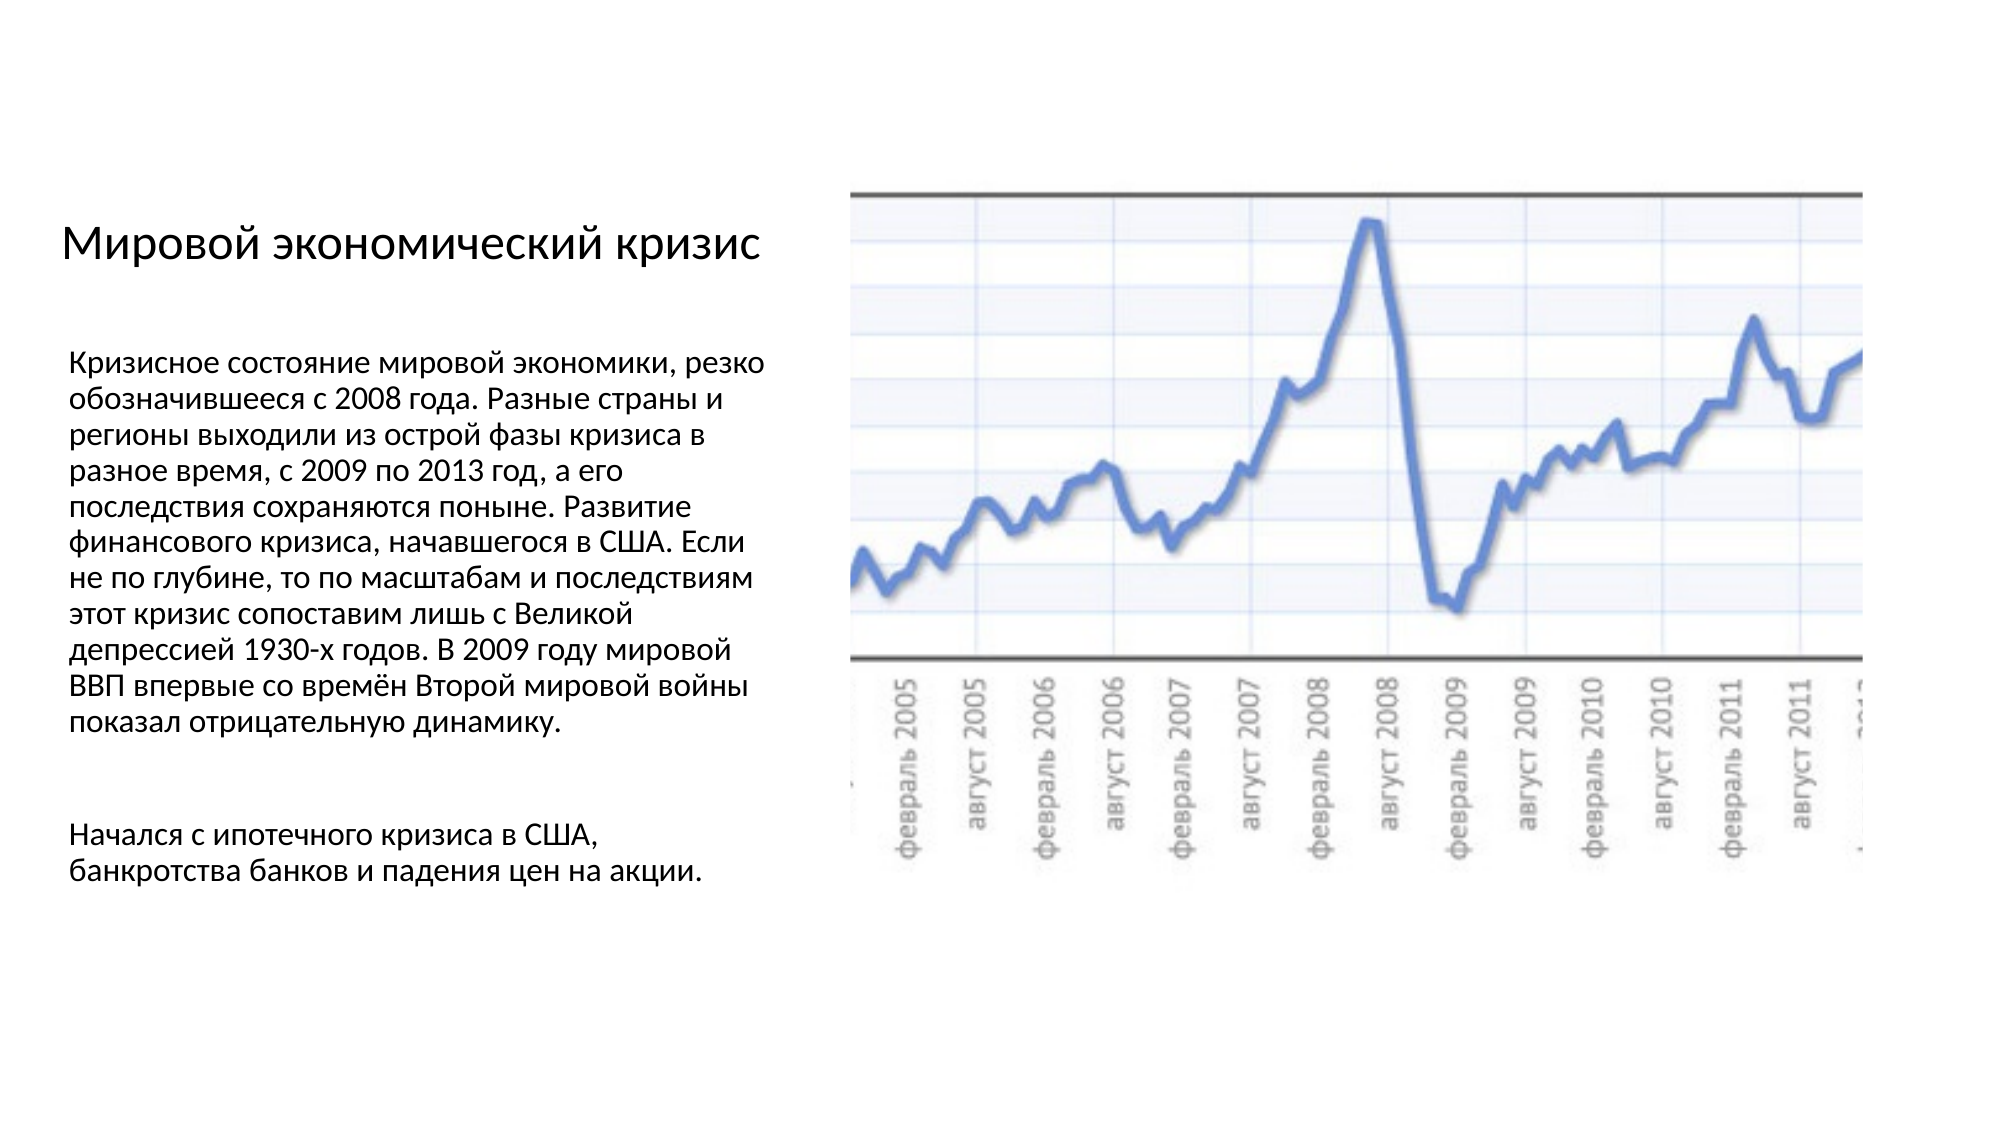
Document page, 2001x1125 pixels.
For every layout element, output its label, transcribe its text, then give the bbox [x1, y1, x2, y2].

title Мировой экономический кризис [46, 75, 783, 338]
picture [850, 161, 1863, 962]
list Кризисное состояние мировой экономики, резко обозначившееся с 2008 года. Разные страны и регионы выходили из острой фазы кризиса в разное время, с 2009 по 2013 год, а его последствия сохраняются поныне. Развитие финансового кризиса, начавшегося в США. Если не по глубине, то по масштабам и последствиям этот кризис сопоставим лишь с Великой депрессией 1930-х годов. В 2009 году мировой ВВП впервые со времён Второй мировой войны показал отрицательную динамику. Начался с ипотечного кризиса в США, банкротства банков и падения цен на акции. [53, 337, 783, 962]
